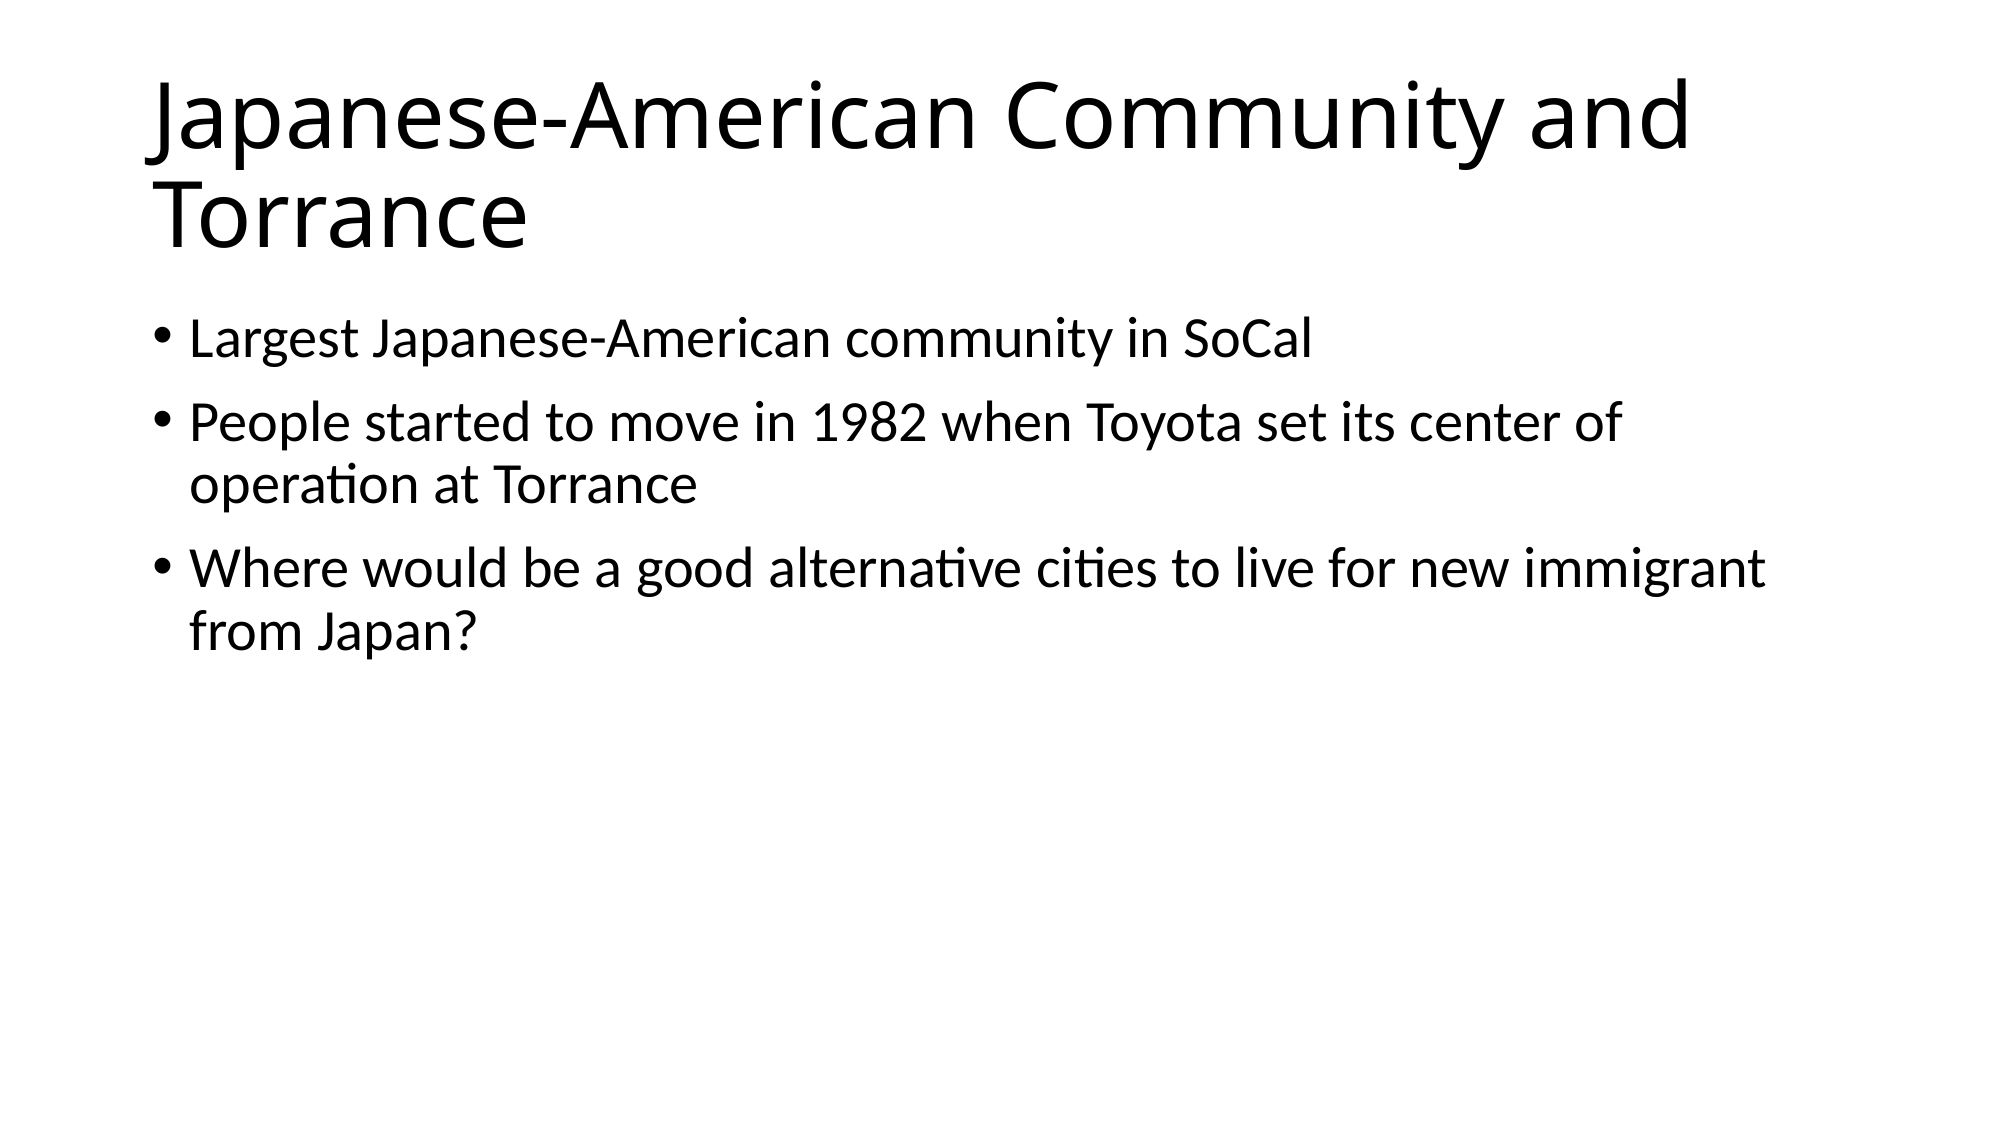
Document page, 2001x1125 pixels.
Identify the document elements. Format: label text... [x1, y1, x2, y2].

title Japanese-American Community and Torrance [137, 59, 1863, 278]
list Largest Japanese-American community in SoCal People started to move in 1982 when Toyota set its center of operation at Torrance Where would be a good alternative cities to live for new immigrant from Japan? [137, 299, 1863, 1014]
